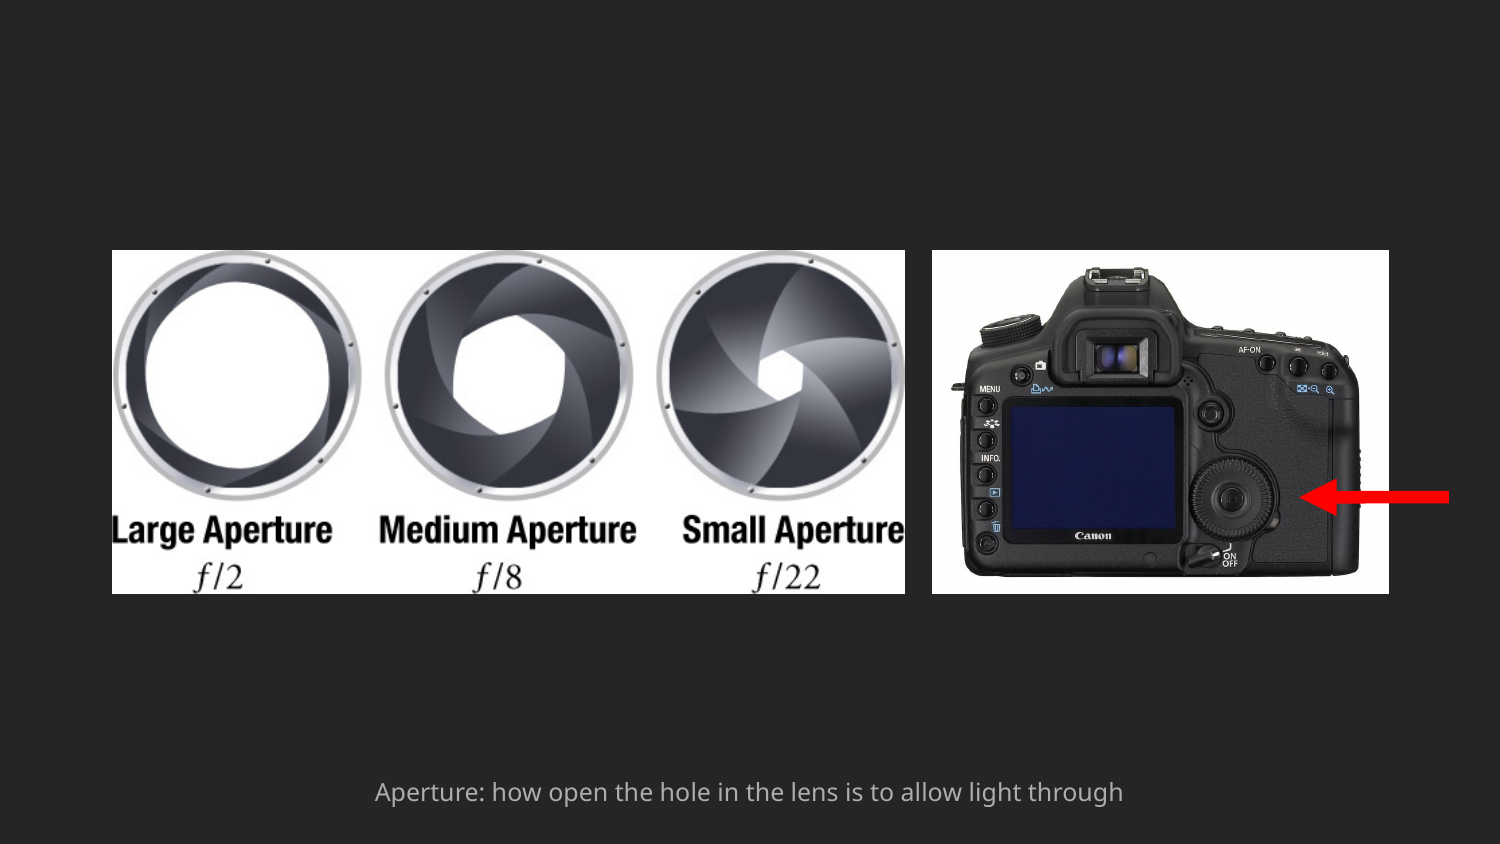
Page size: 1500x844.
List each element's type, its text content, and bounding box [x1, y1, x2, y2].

picture [111, 250, 906, 594]
picture [932, 250, 1389, 594]
list Aperture: how open the hole in the lens is to allow light through [0, 758, 1500, 824]
